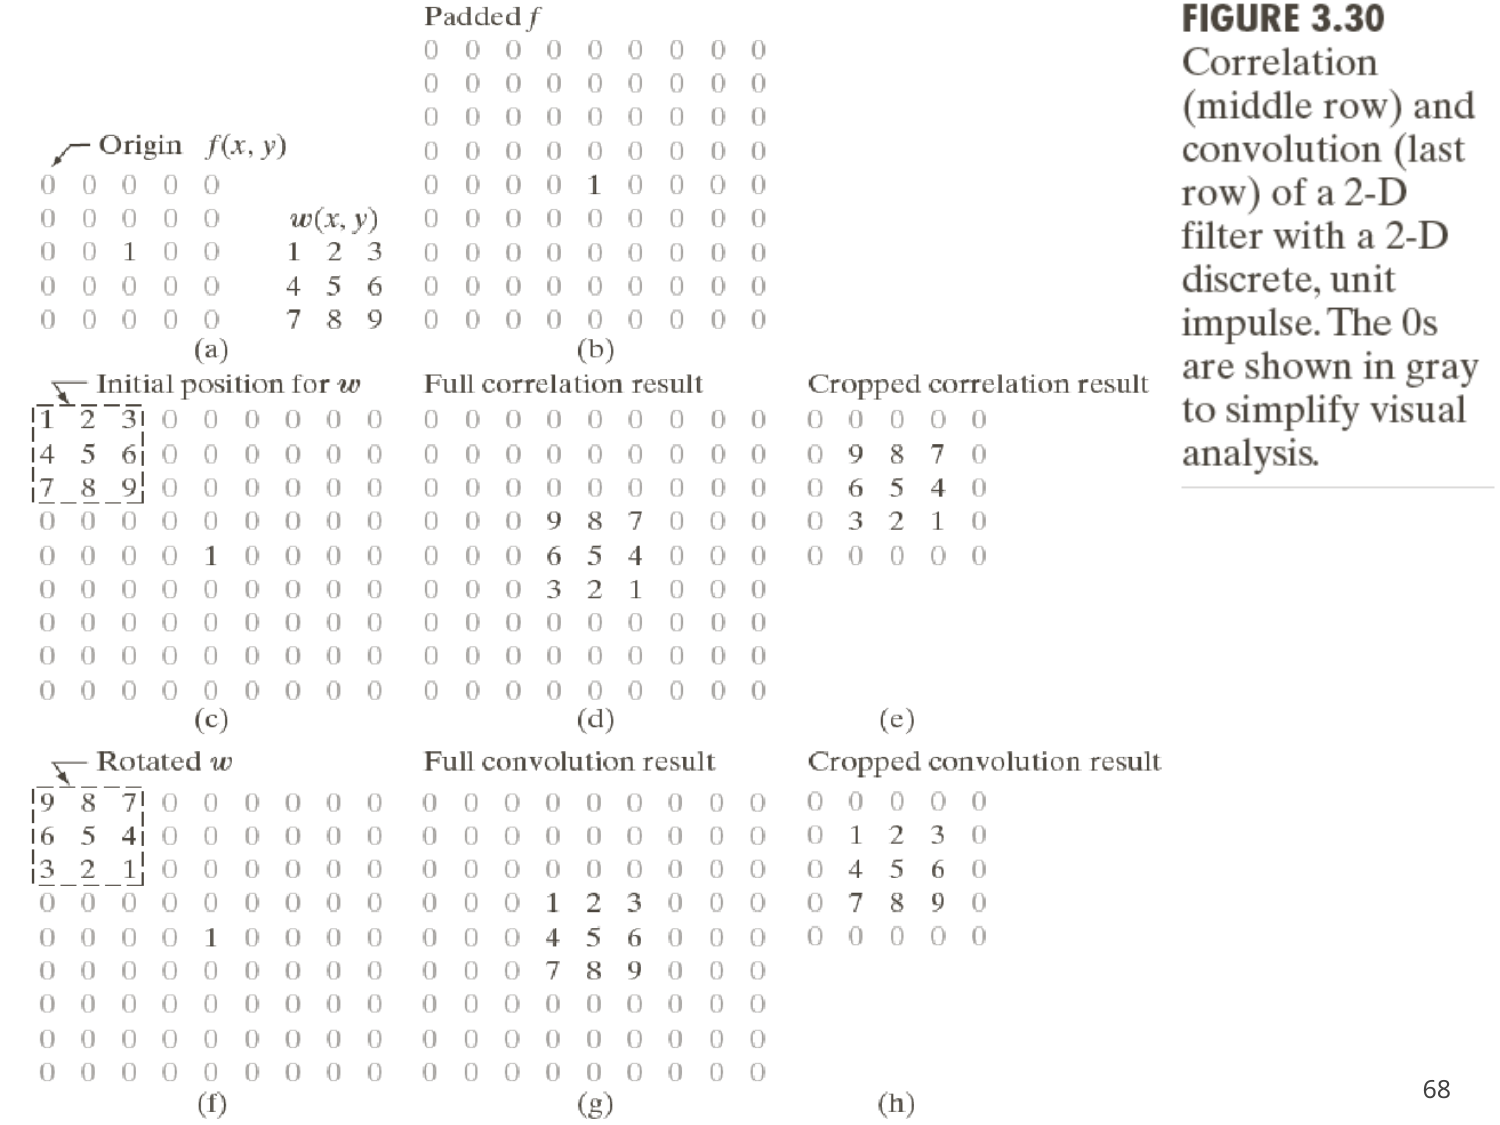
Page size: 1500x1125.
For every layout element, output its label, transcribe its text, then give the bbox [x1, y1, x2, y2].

picture [0, 0, 1163, 1120]
slide_number ‹#› [1345, 1062, 1467, 1108]
picture [1174, 0, 1500, 499]
